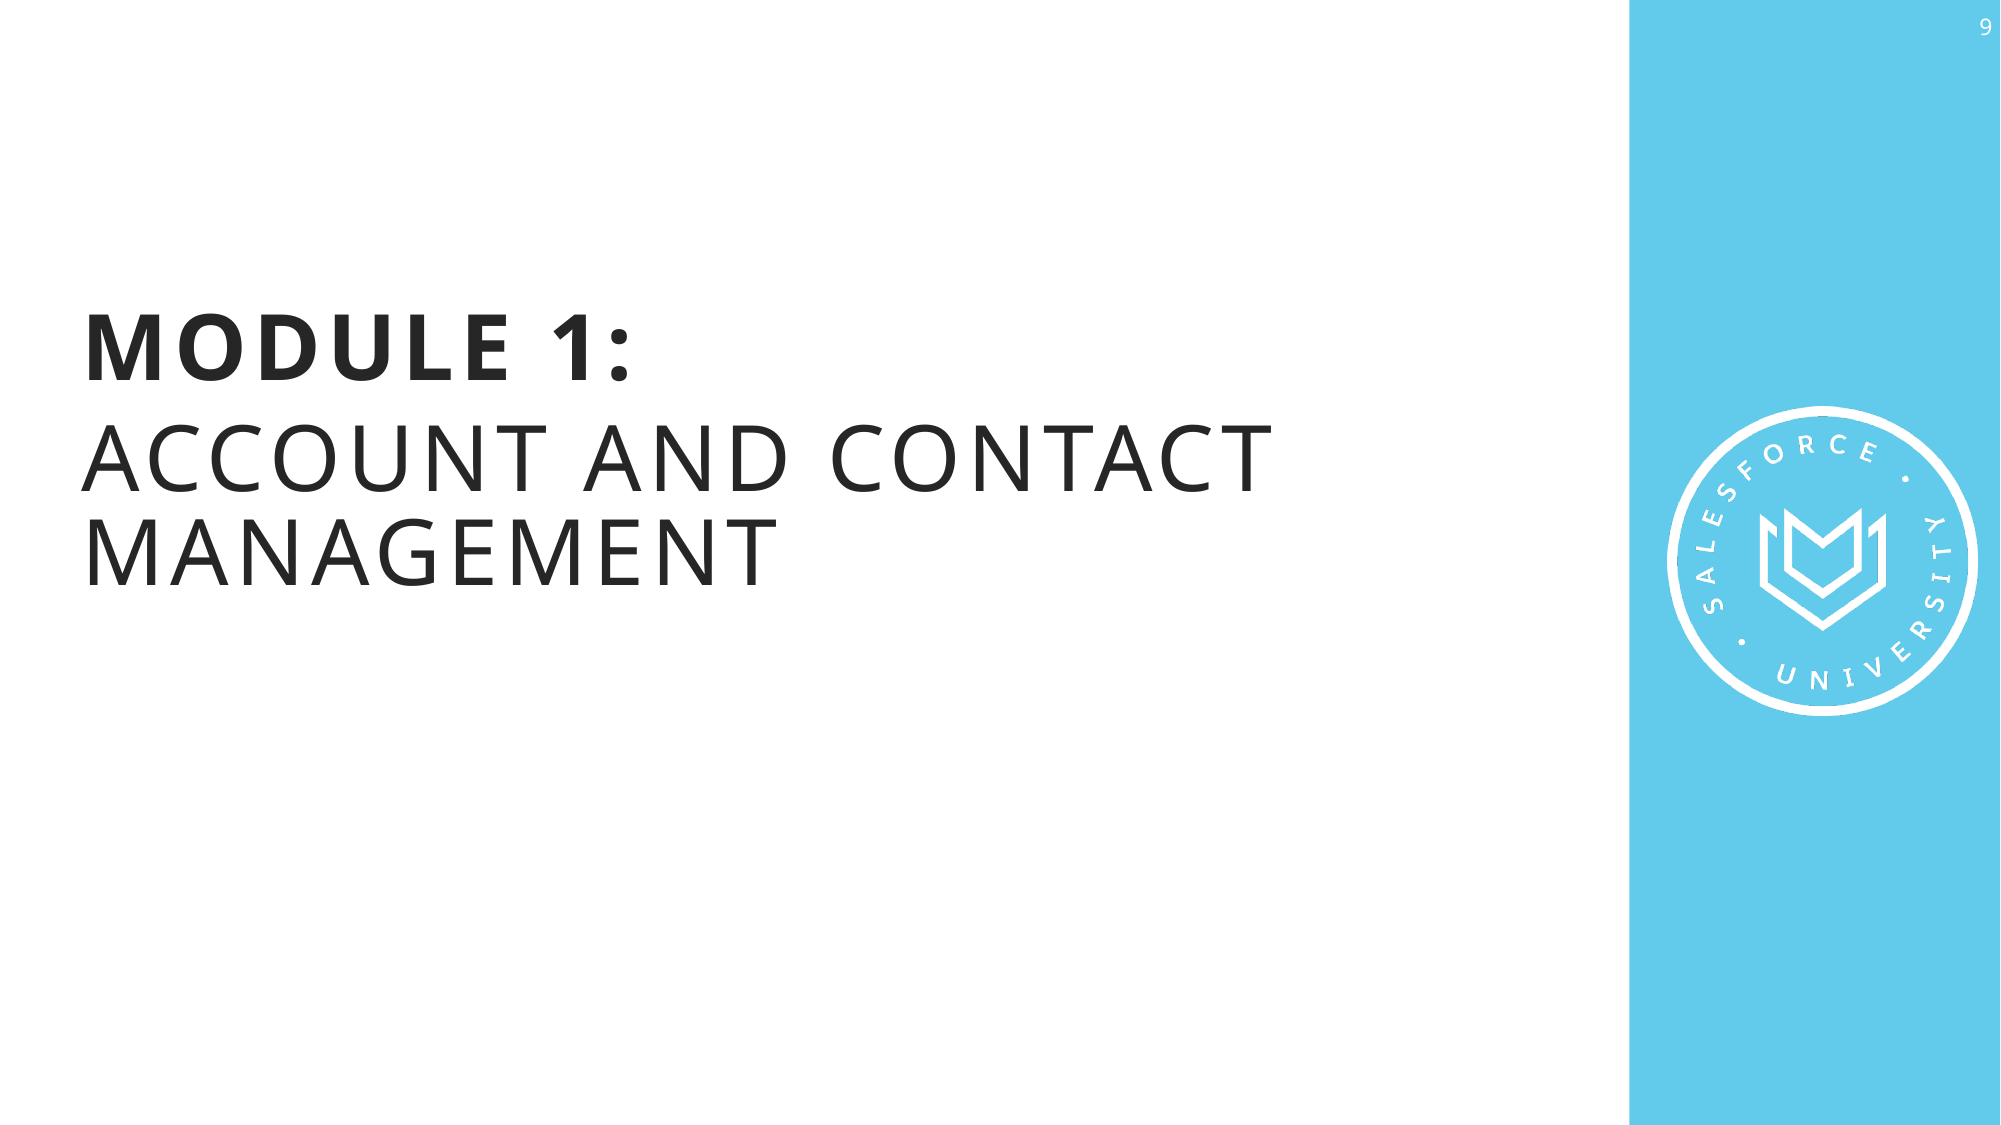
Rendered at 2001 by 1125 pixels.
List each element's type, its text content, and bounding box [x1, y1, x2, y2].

picture [1667, 406, 1978, 716]
list Module 1: Account and Contact Management [66, 105, 1364, 804]
slide_number 9 [1922, 12, 2000, 44]
